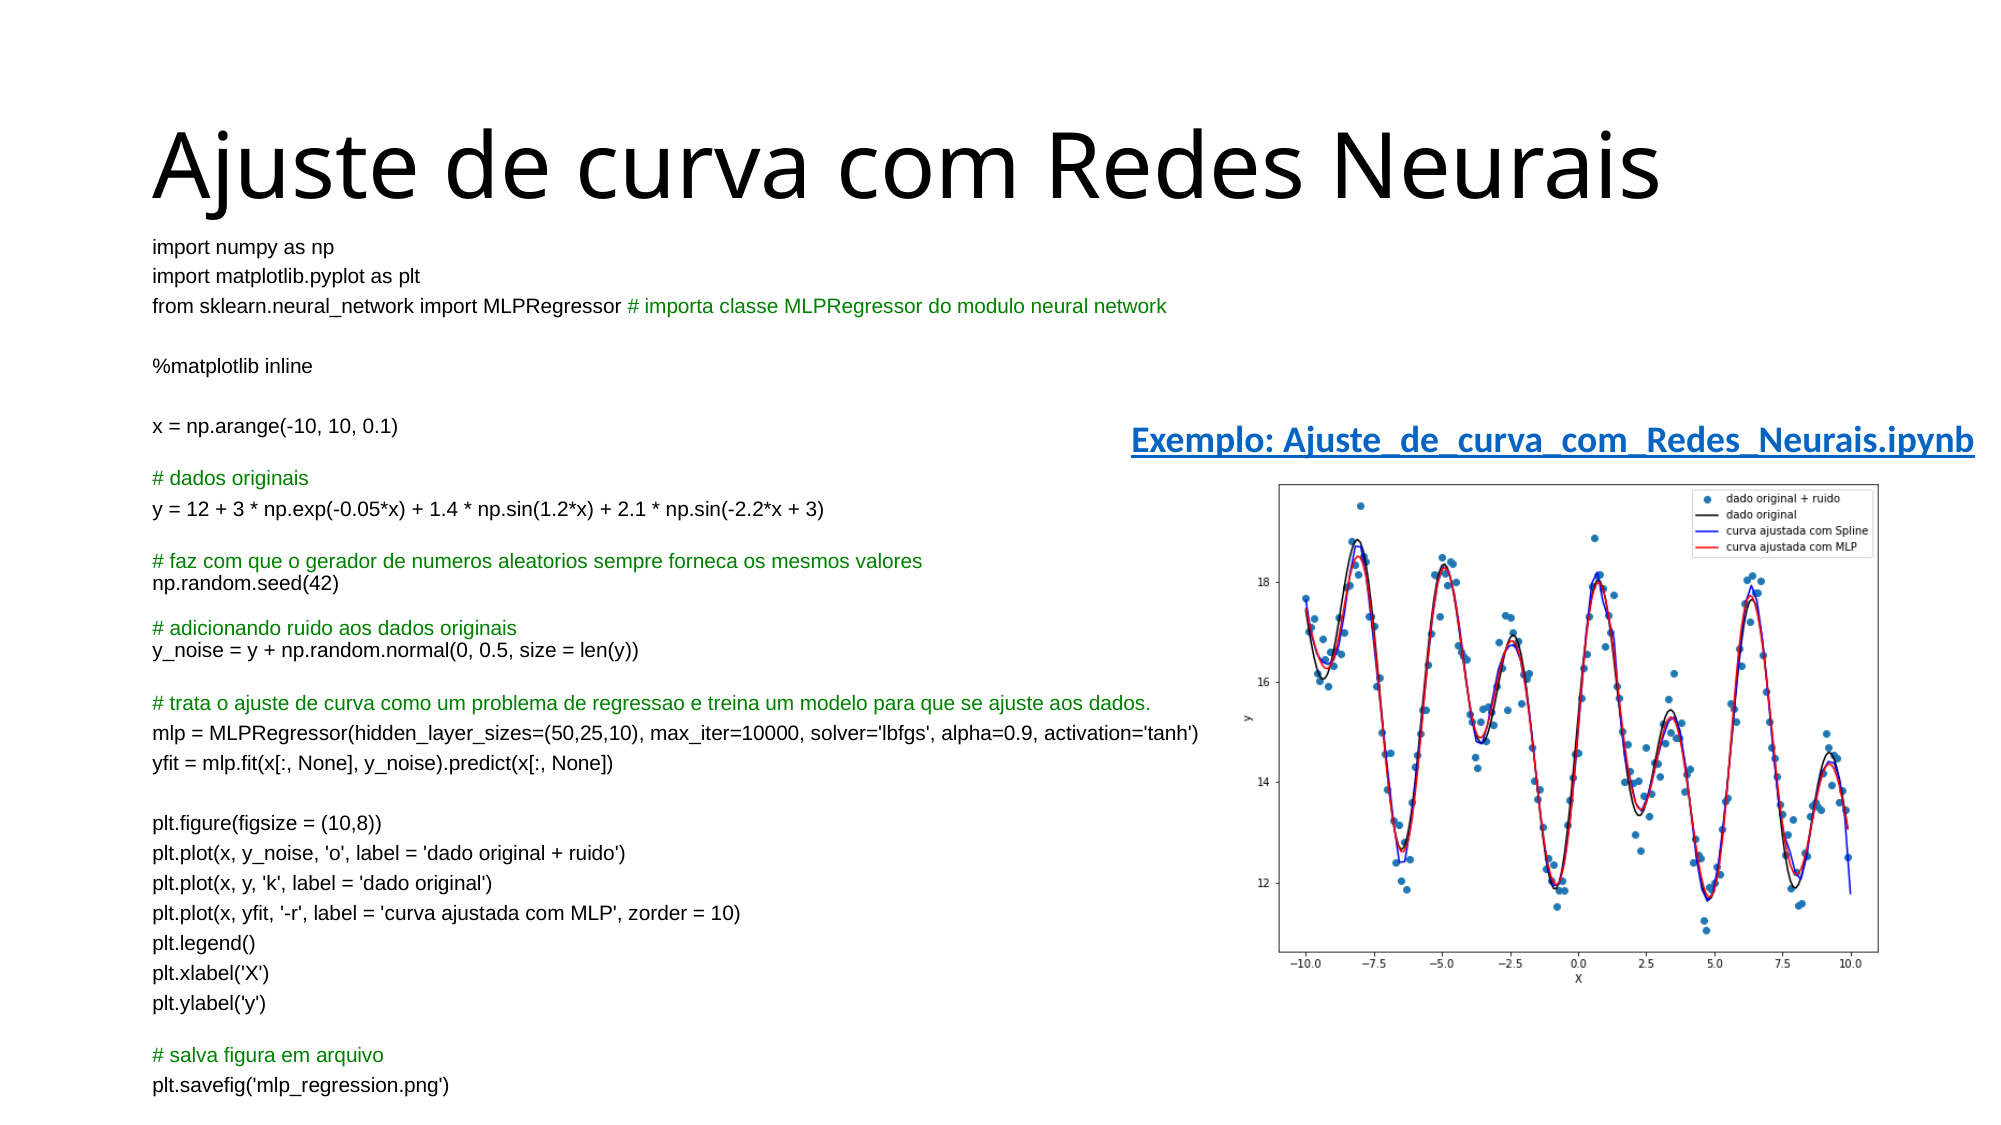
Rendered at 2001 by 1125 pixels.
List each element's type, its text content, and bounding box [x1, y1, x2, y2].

text_box Ajuste de curva com Redes Neurais [137, 59, 1917, 278]
list import numpy as np import matplotlib.pyplot as plt from sklearn.neural_network import MLPRegressor # importa classe MLPRegressor do modulo neural network %matplotlib inline x = np.arange(-10, 10, 0.1) # dados originais y = 12 + 3 * np.exp(-0.05*x) + 1.4 * np.sin(1.2*x) + 2.1 * np.sin(-2.2*x + 3) # faz com que o gerador de numeros aleatorios sempre forneca os mesmos valores np.random.seed(42) # adicionando ruido aos dados originais y_noise = y + np.random.normal(0, 0.5, size = len(y)) # trata o ajuste de curva como um problema de regressao e treina um modelo para que se ajuste aos dados. mlp = MLPRegressor(hidden_layer_sizes=(50,25,10), max_iter=10000, solver='lbfgs', alpha=0.9, activation='tanh') yfit = mlp.fit(x[:, None], y_noise).predict(x[:, None]) plt.figure(figsize = (10,8)) plt.plot(x, y_noise, 'o', label = 'dado original + ruido') plt.plot(x, y, 'k', label = 'dado original') plt.plot(x, yfit, '-r', label = 'curva ajustada com MLP', zorder = 10) plt.legend() plt.xlabel('X') plt.ylabel('y') # salva figura em arquivo plt.savefig('mlp_regression.png') [137, 278, 1843, 1099]
picture [1239, 480, 1880, 989]
text_box Exemplo: Ajuste_de_curva_com_Redes_Neurais.ipynb [1116, 407, 1991, 468]
